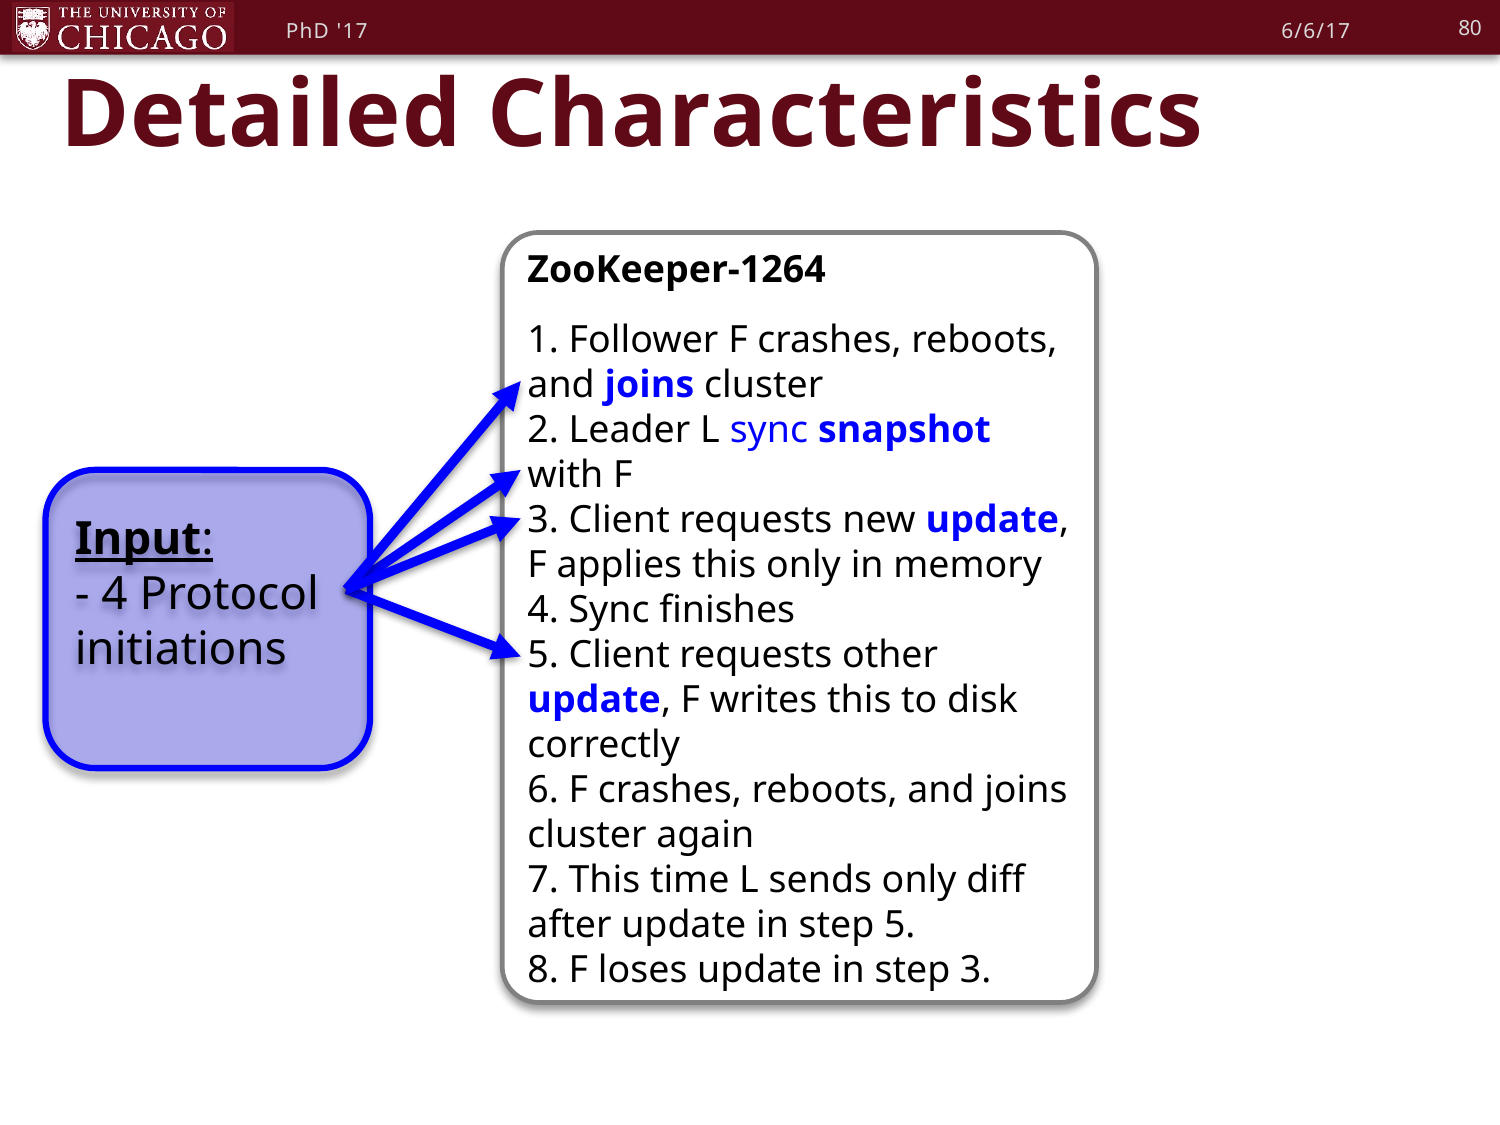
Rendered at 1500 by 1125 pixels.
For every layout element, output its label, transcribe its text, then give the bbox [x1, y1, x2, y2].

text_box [346, 380, 521, 518]
text_box ZooKeeper-1264 1. Follower F crashes, reboots, and joins cluster 2. Leader L sync snapshot with F 3. Client requests new update, F applies this only in memory 4. Sync finishes 5. Client requests other update, F writes this to disk correctly 6. F crashes, reboots, and joins cluster again 7. This time L sends only diff after update in step 5. 8. F loses update in step 3. [501, 233, 1098, 1004]
text_box Input: - 4 Protocol initiations [44, 469, 371, 769]
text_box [346, 518, 521, 590]
footer PhD '17 [270, 7, 806, 45]
picture [12, 2, 234, 52]
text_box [346, 600, 521, 657]
text_box Detailed Characteristics [45, 45, 1460, 233]
slide_number 80 [1365, 0, 1497, 59]
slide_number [1096, 7, 1365, 45]
